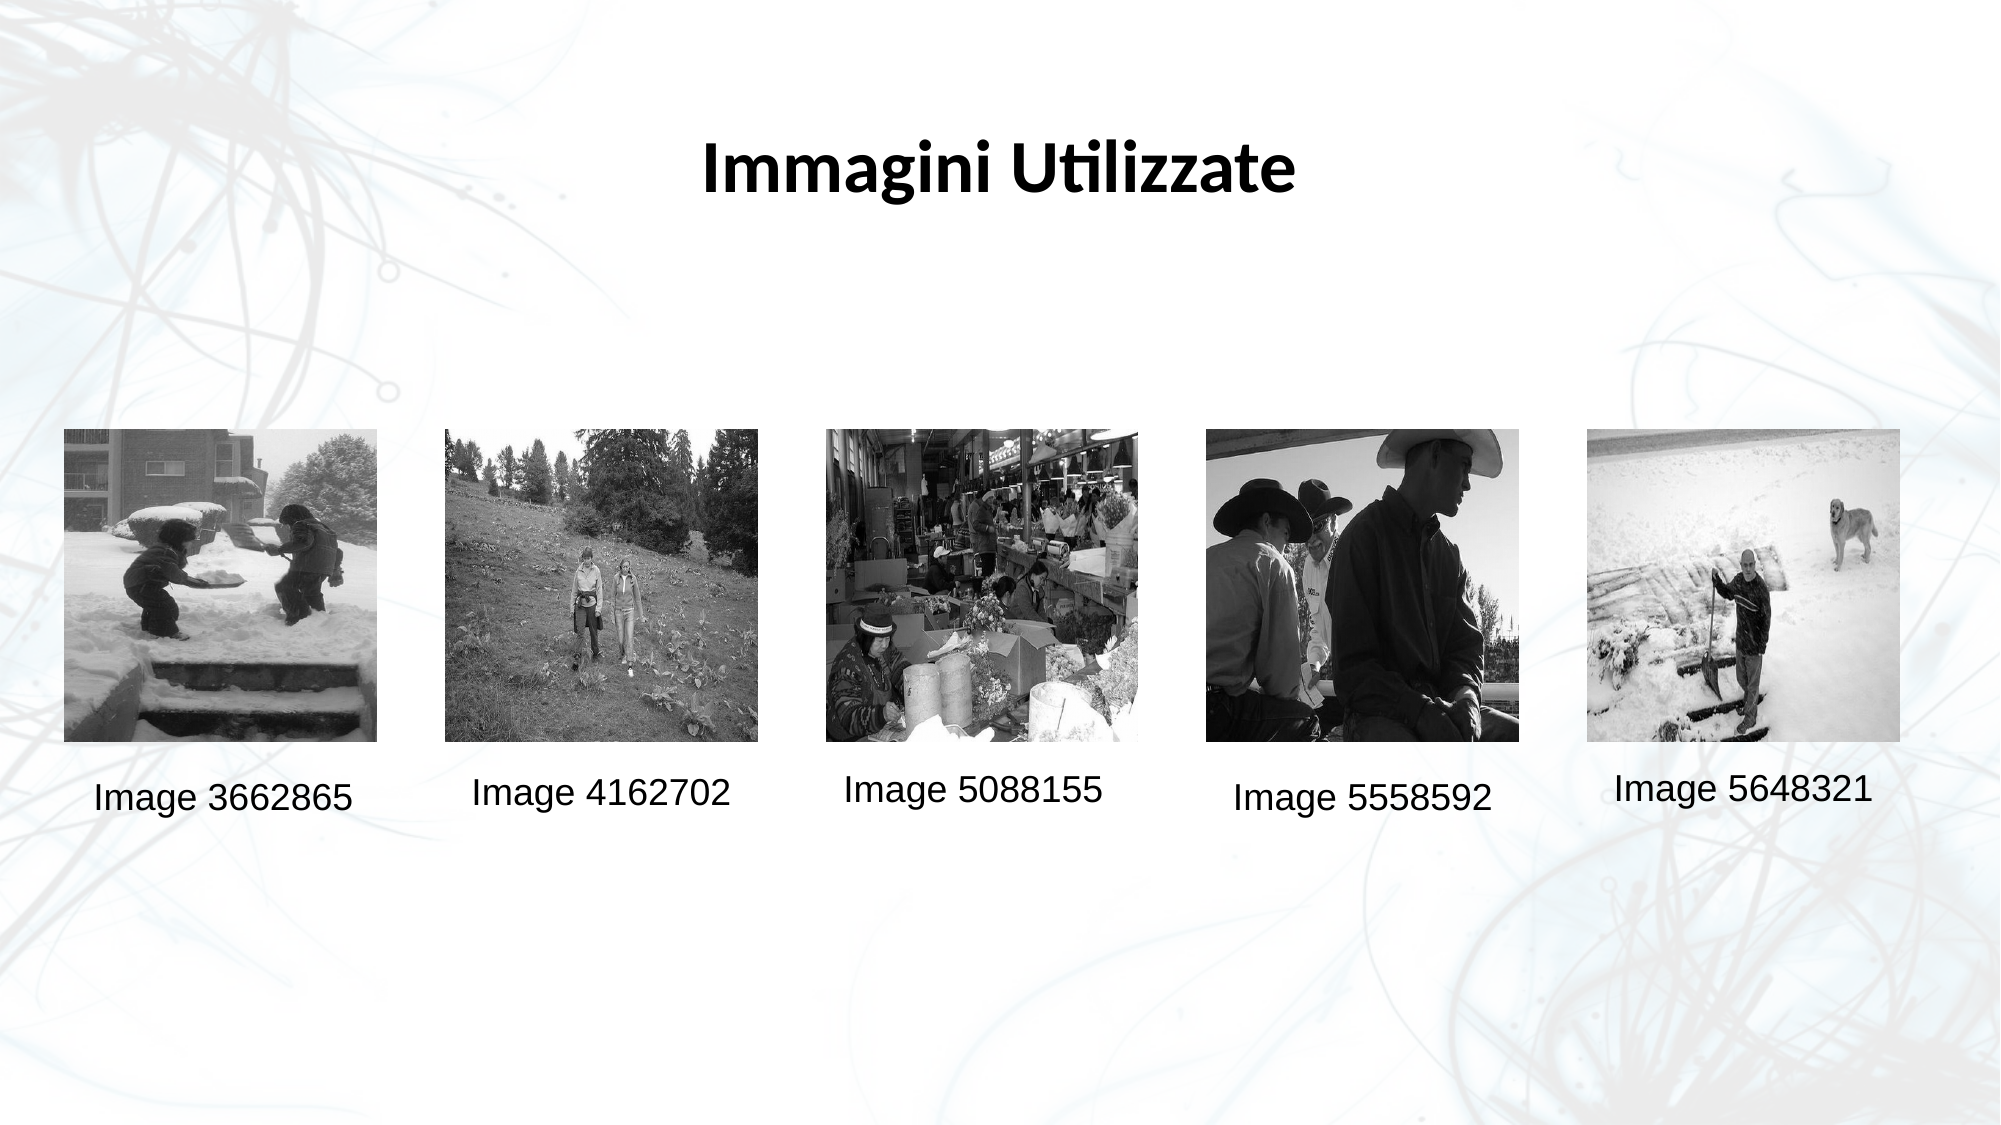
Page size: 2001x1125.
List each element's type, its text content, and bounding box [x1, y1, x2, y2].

text_box Image 5558592 [1206, 765, 1519, 826]
picture [825, 429, 1139, 742]
text_box Image 4162702 [445, 760, 758, 821]
picture [64, 429, 377, 742]
text_box Image 3662865 [69, 765, 377, 826]
text_box Image 5088155 [808, 758, 1138, 818]
title Immagini Utilizzate [137, 59, 1863, 278]
picture [445, 429, 758, 742]
text_box Image 5648321 [1587, 756, 1900, 817]
picture [1587, 429, 1900, 742]
picture [1206, 429, 1519, 742]
